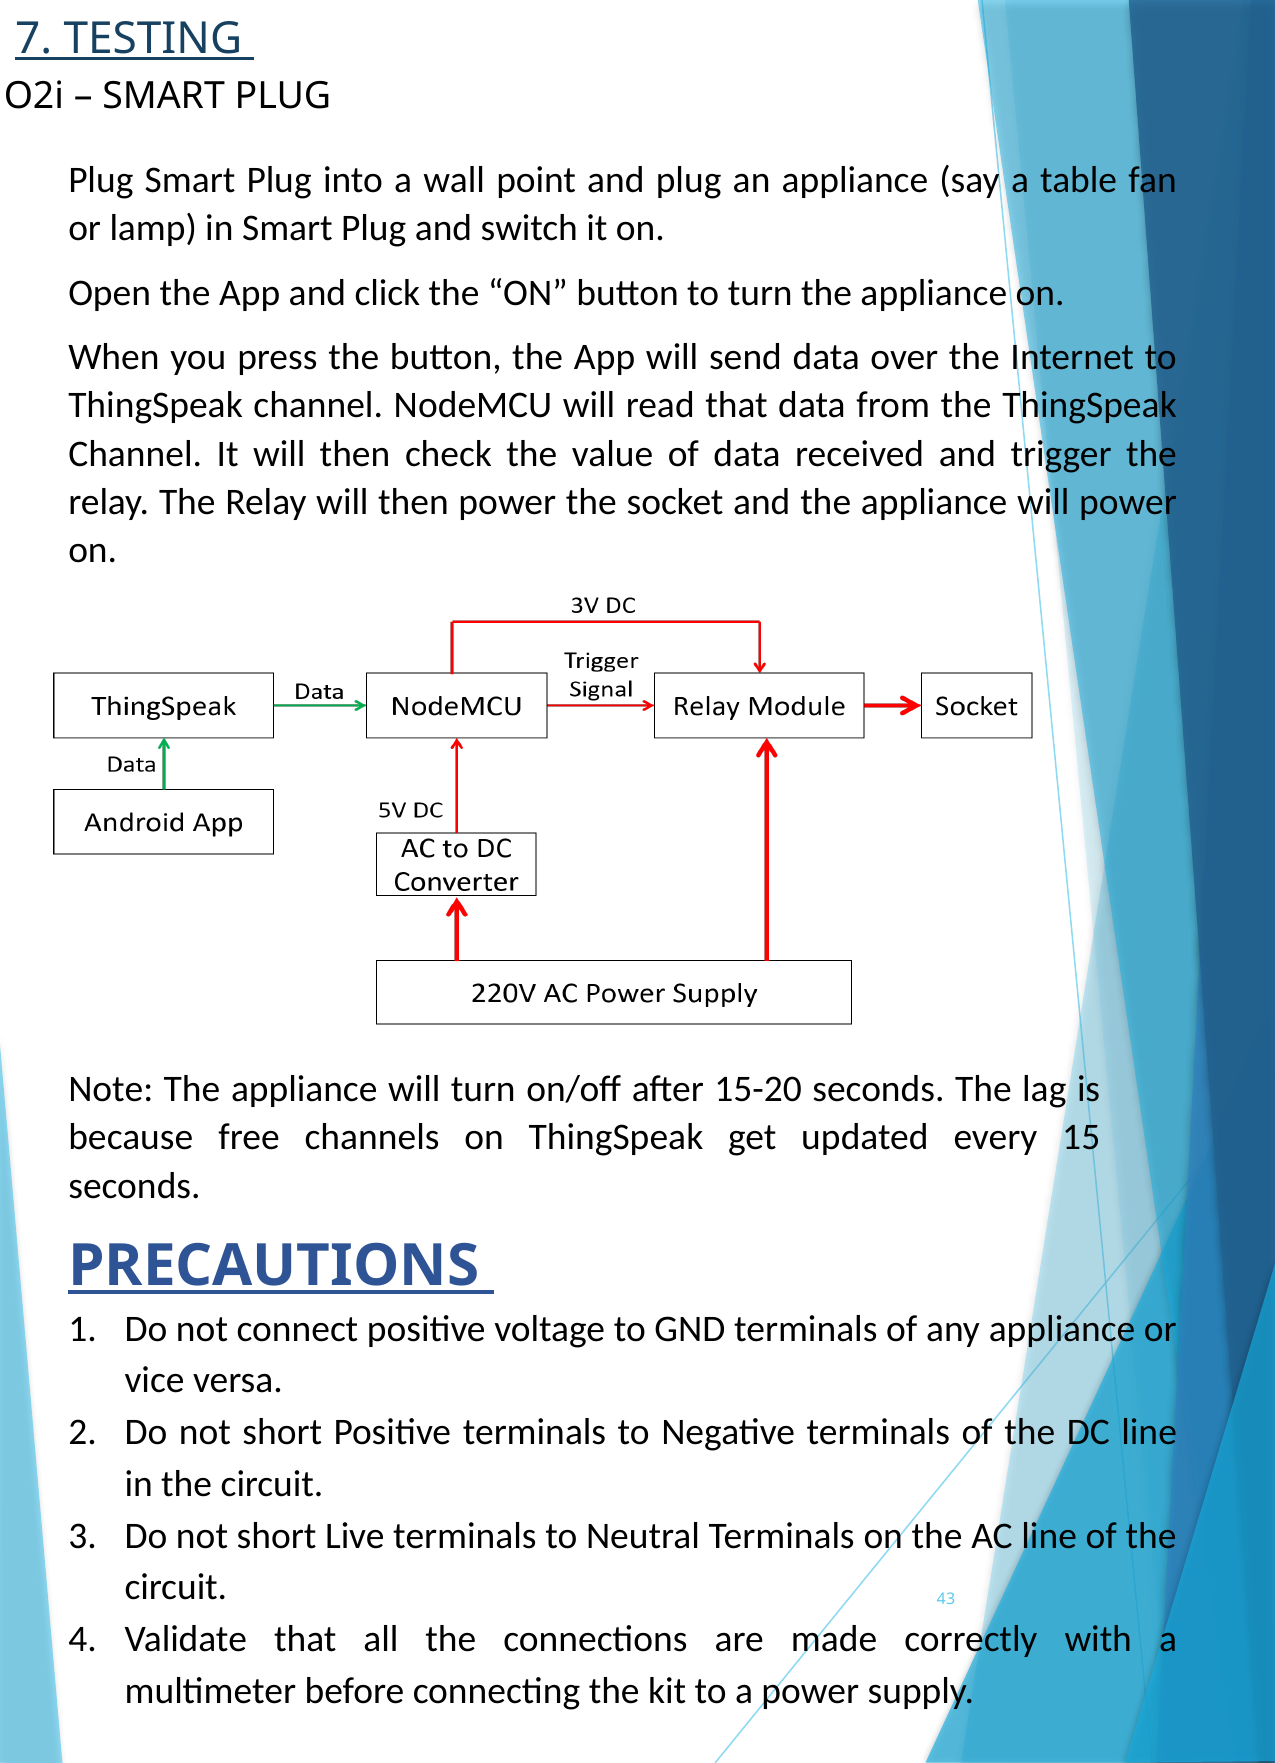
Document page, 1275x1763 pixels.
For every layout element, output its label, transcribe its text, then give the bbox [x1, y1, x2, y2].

text_box Plug Smart Plug into a wall point and plug an appliance (say a table fan or lamp) in Smart Plug and switch it on. Open the App and click the “ON” button to turn the appliance on. When you press the button, the App will send data over the Internet to ThingSpeak channel. NodeMCU will read that data from the ThingSpeak Channel. It will then check the value of data received and trigger the relay. The Relay will then power the socket and the appliance will power on. [53, 144, 1193, 578]
text_box Note: The appliance will turn on/off after 15-20 seconds. The lag is because free channels on ThingSpeak get updated every 15 seconds. [53, 1053, 1117, 1213]
text_box PRECAUTIONS Do not connect positive voltage to GND terminals of any appliance or vice versa. Do not short Positive terminals to Negative terminals of the DC line in the circuit. Do not short Live terminals to Neutral Terminals on the AC line of the circuit. Validate that all the connections are made correctly with a multimeter before connecting the kit to a power supply. [53, 1214, 1193, 1719]
text_box O2i – SMART PLUG [0, 63, 357, 124]
title 7. TESTING [0, 2, 971, 187]
picture [53, 583, 1037, 1027]
